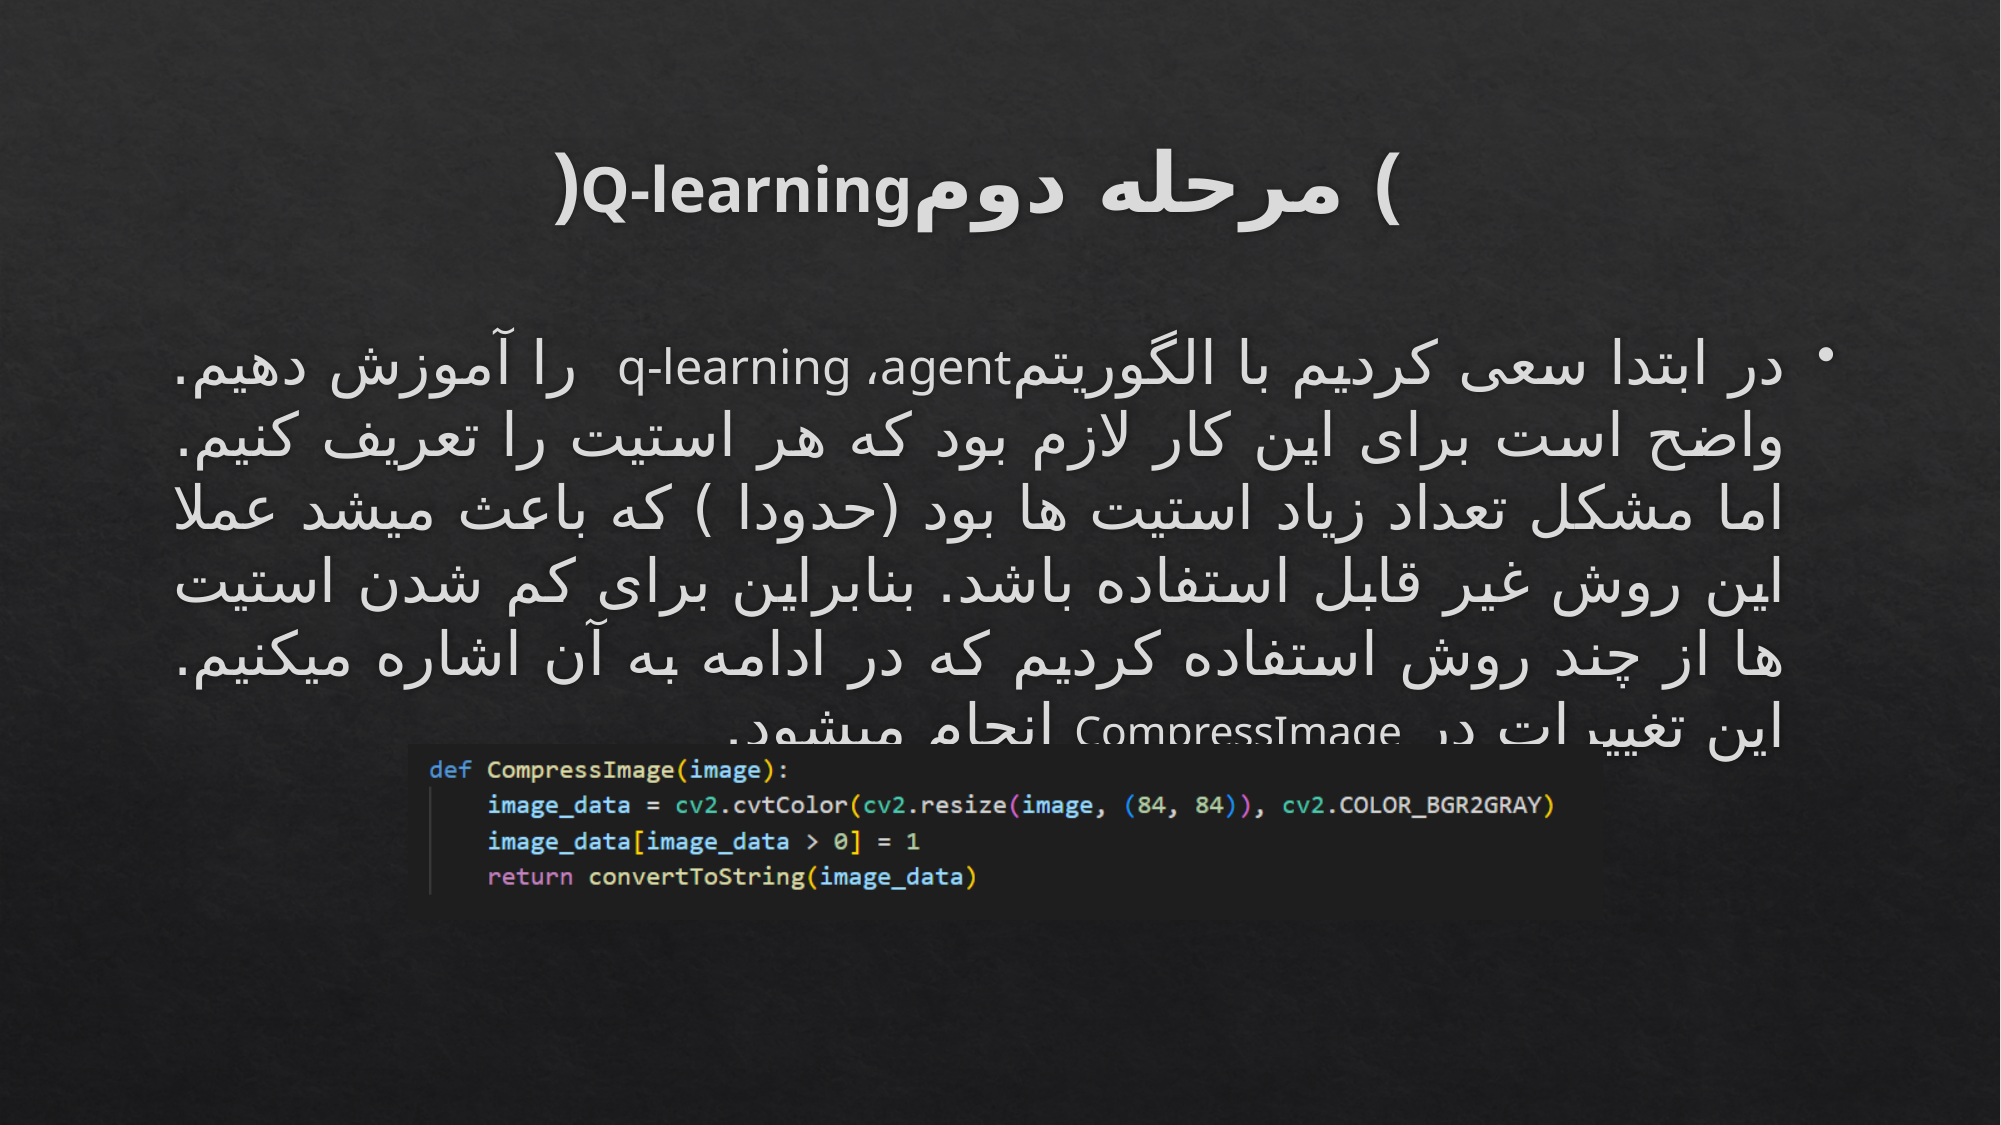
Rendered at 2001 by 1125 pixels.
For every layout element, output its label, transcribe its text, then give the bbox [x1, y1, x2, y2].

title )Q-learningمرحله دوم ( [149, 99, 1849, 260]
picture [408, 743, 1603, 920]
